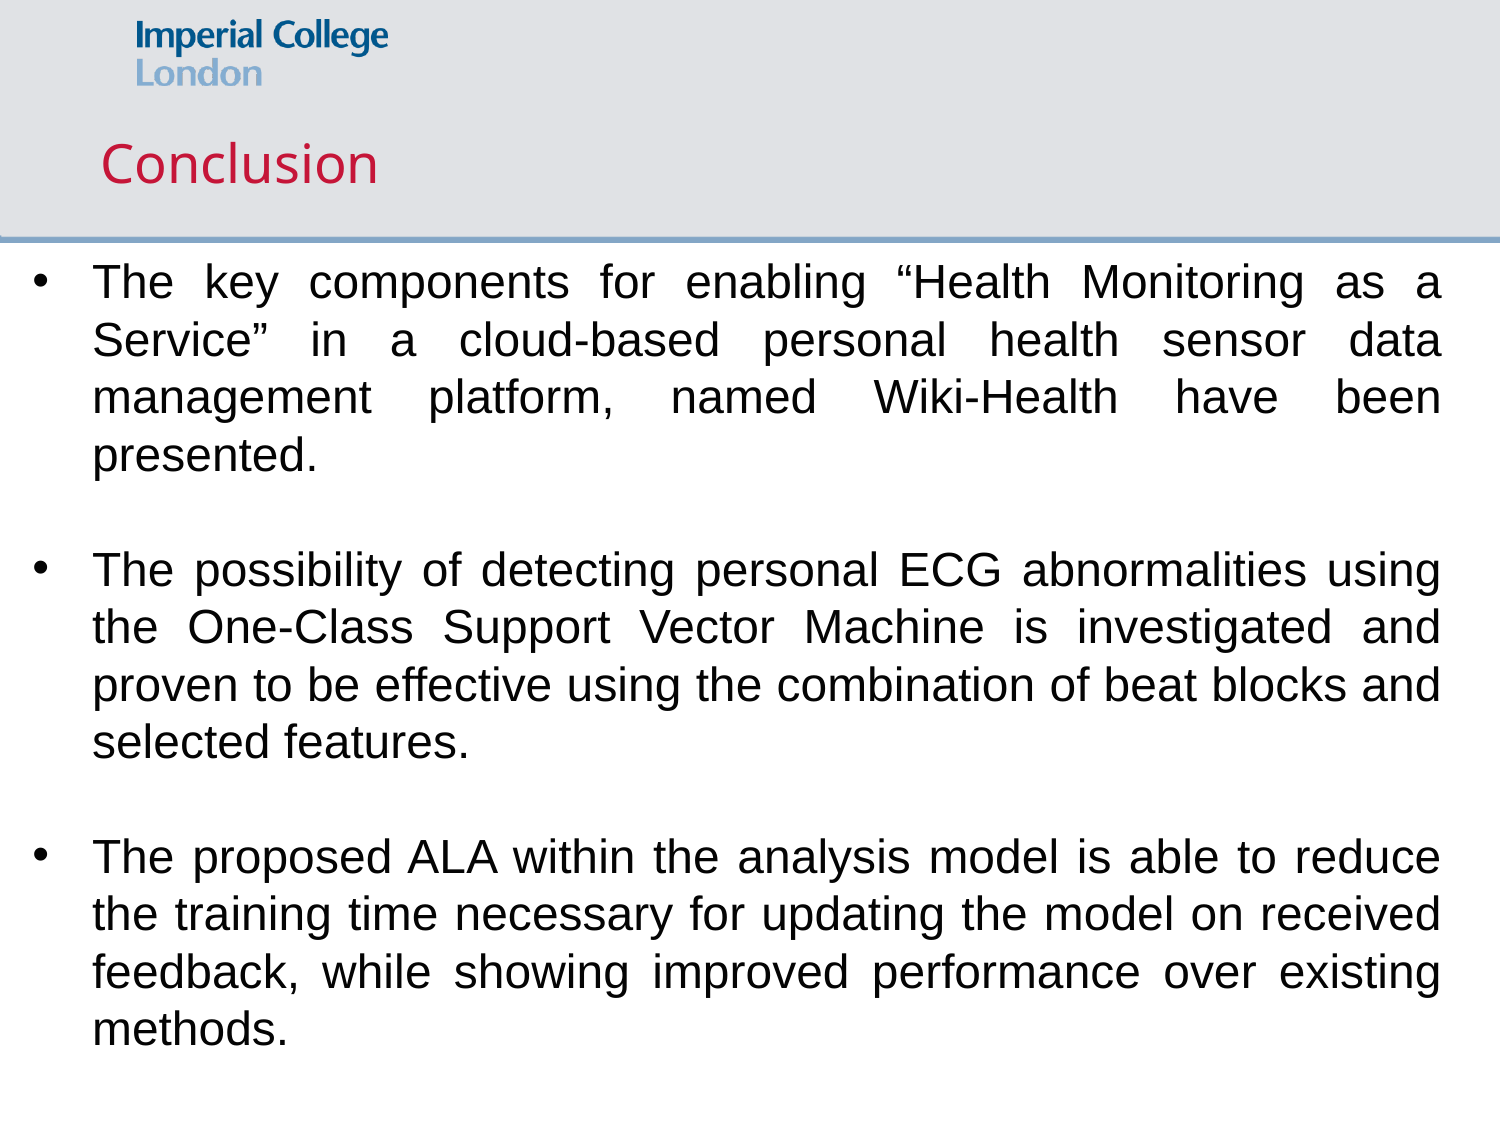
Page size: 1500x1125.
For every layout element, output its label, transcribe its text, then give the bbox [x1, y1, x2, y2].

picture [0, 0, 1500, 243]
title Conclusion [100, 90, 1338, 195]
text_box The key components for enabling “Health Monitoring as a Service” in a cloud-based personal health sensor data management platform, named Wiki-Health have been presented. The possibility of detecting personal ECG abnormalities using the One-Class Support Vector Machine is investigated and proven to be effective using the combination of beat blocks and selected features. The proposed ALA within the analysis model is able to reduce the training time necessary for updating the model on received feedback, while showing improved performance over existing methods. [17, 243, 1459, 1063]
